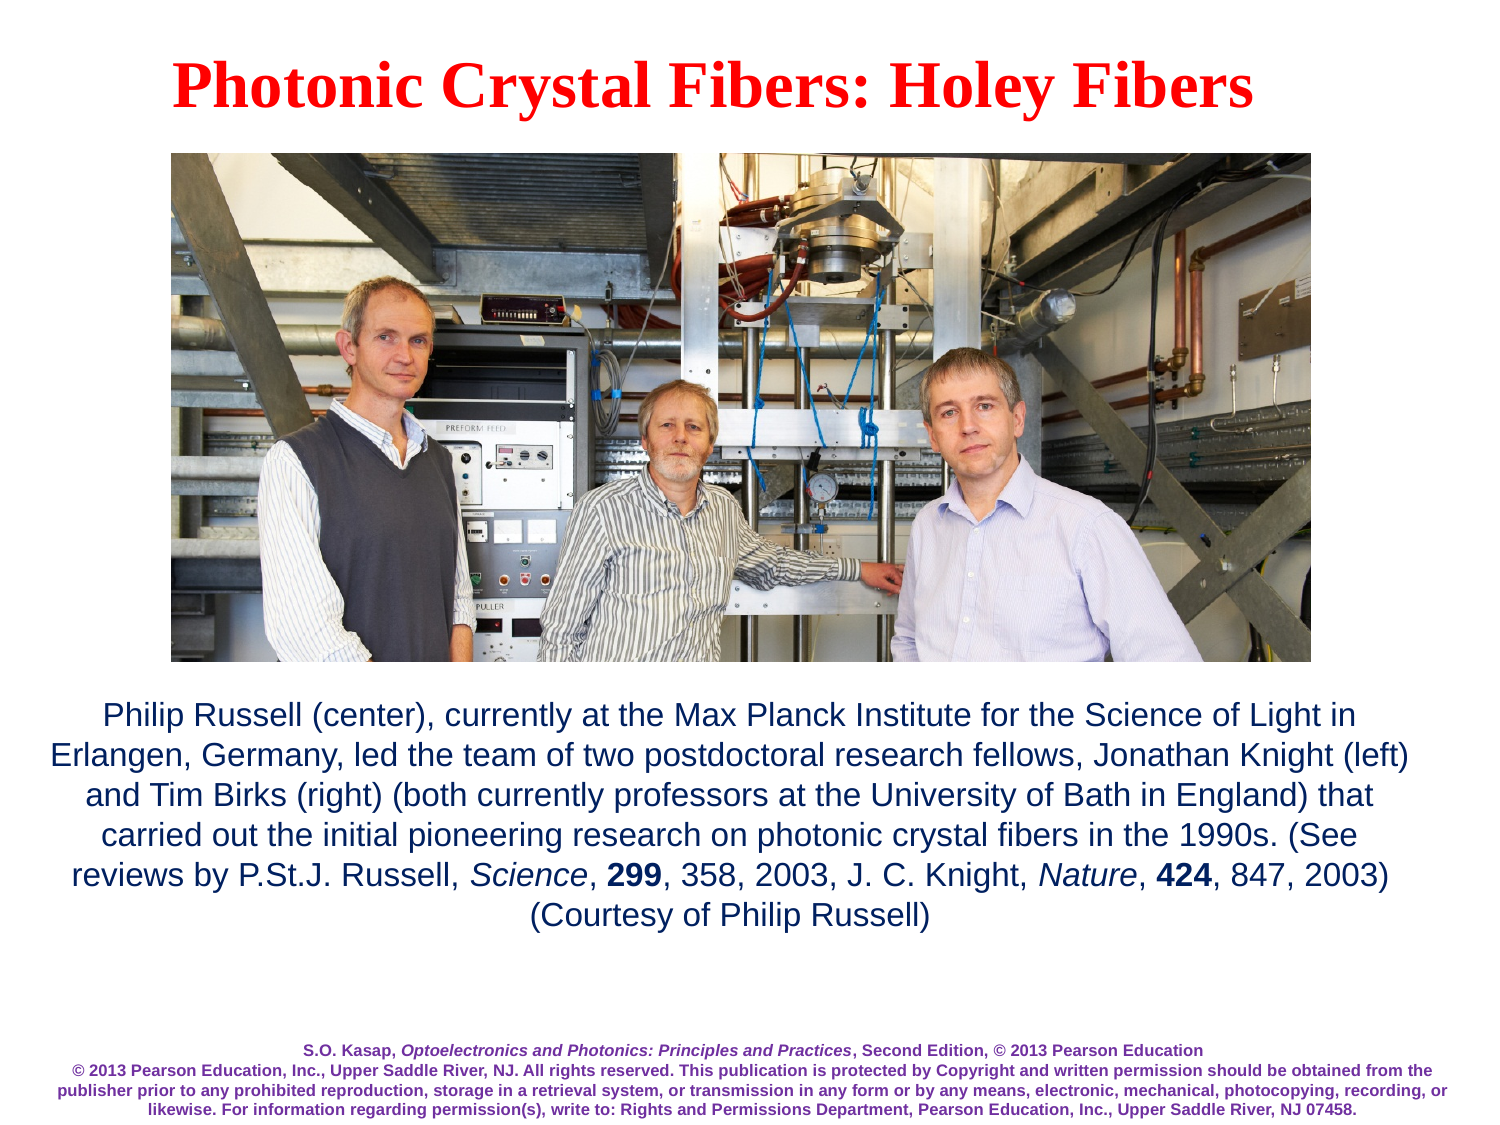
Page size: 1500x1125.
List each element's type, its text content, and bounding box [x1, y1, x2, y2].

text_box Philip Russell (center), currently at the Max Planck Institute for the Science of Light in Erlangen, Germany, led the team of two postdoctoral research fellows, Jonathan Knight (left) and Tim Birks (right) (both currently professors at the University of Bath in England) that carried out the initial pioneering research on photonic crystal fibers in the 1990s. (See reviews by P.St.J. Russell, Science, 299, 358, 2003, J. C. Knight, Nature, 424, 847, 2003) (Courtesy of Philip Russell) [28, 686, 1433, 941]
title Photonic Crystal Fibers: Holey Fibers [60, 33, 1368, 132]
picture [171, 153, 1311, 662]
